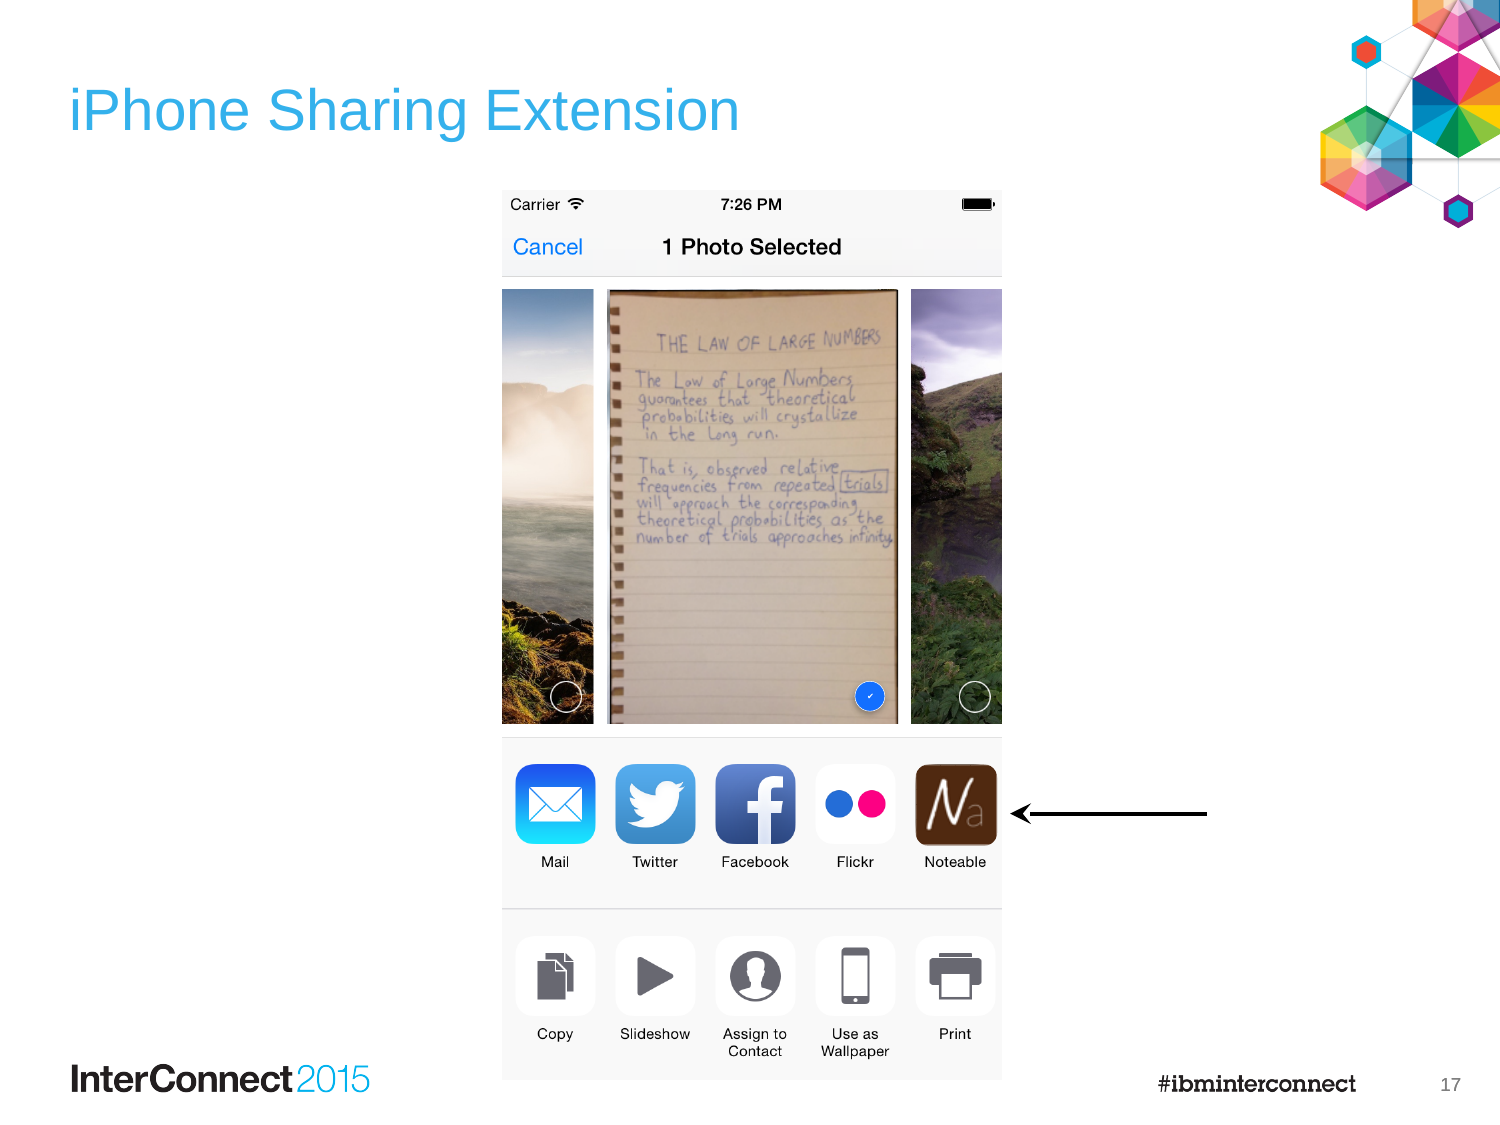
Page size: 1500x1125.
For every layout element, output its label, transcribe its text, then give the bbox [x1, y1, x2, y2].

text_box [501, 190, 1003, 1080]
picture [1156, 1072, 1357, 1094]
picture [70, 1054, 371, 1094]
title iPhone Sharing Extension [55, 59, 1310, 162]
picture [1320, 0, 1500, 229]
slide_number 16 [1411, 1065, 1491, 1117]
